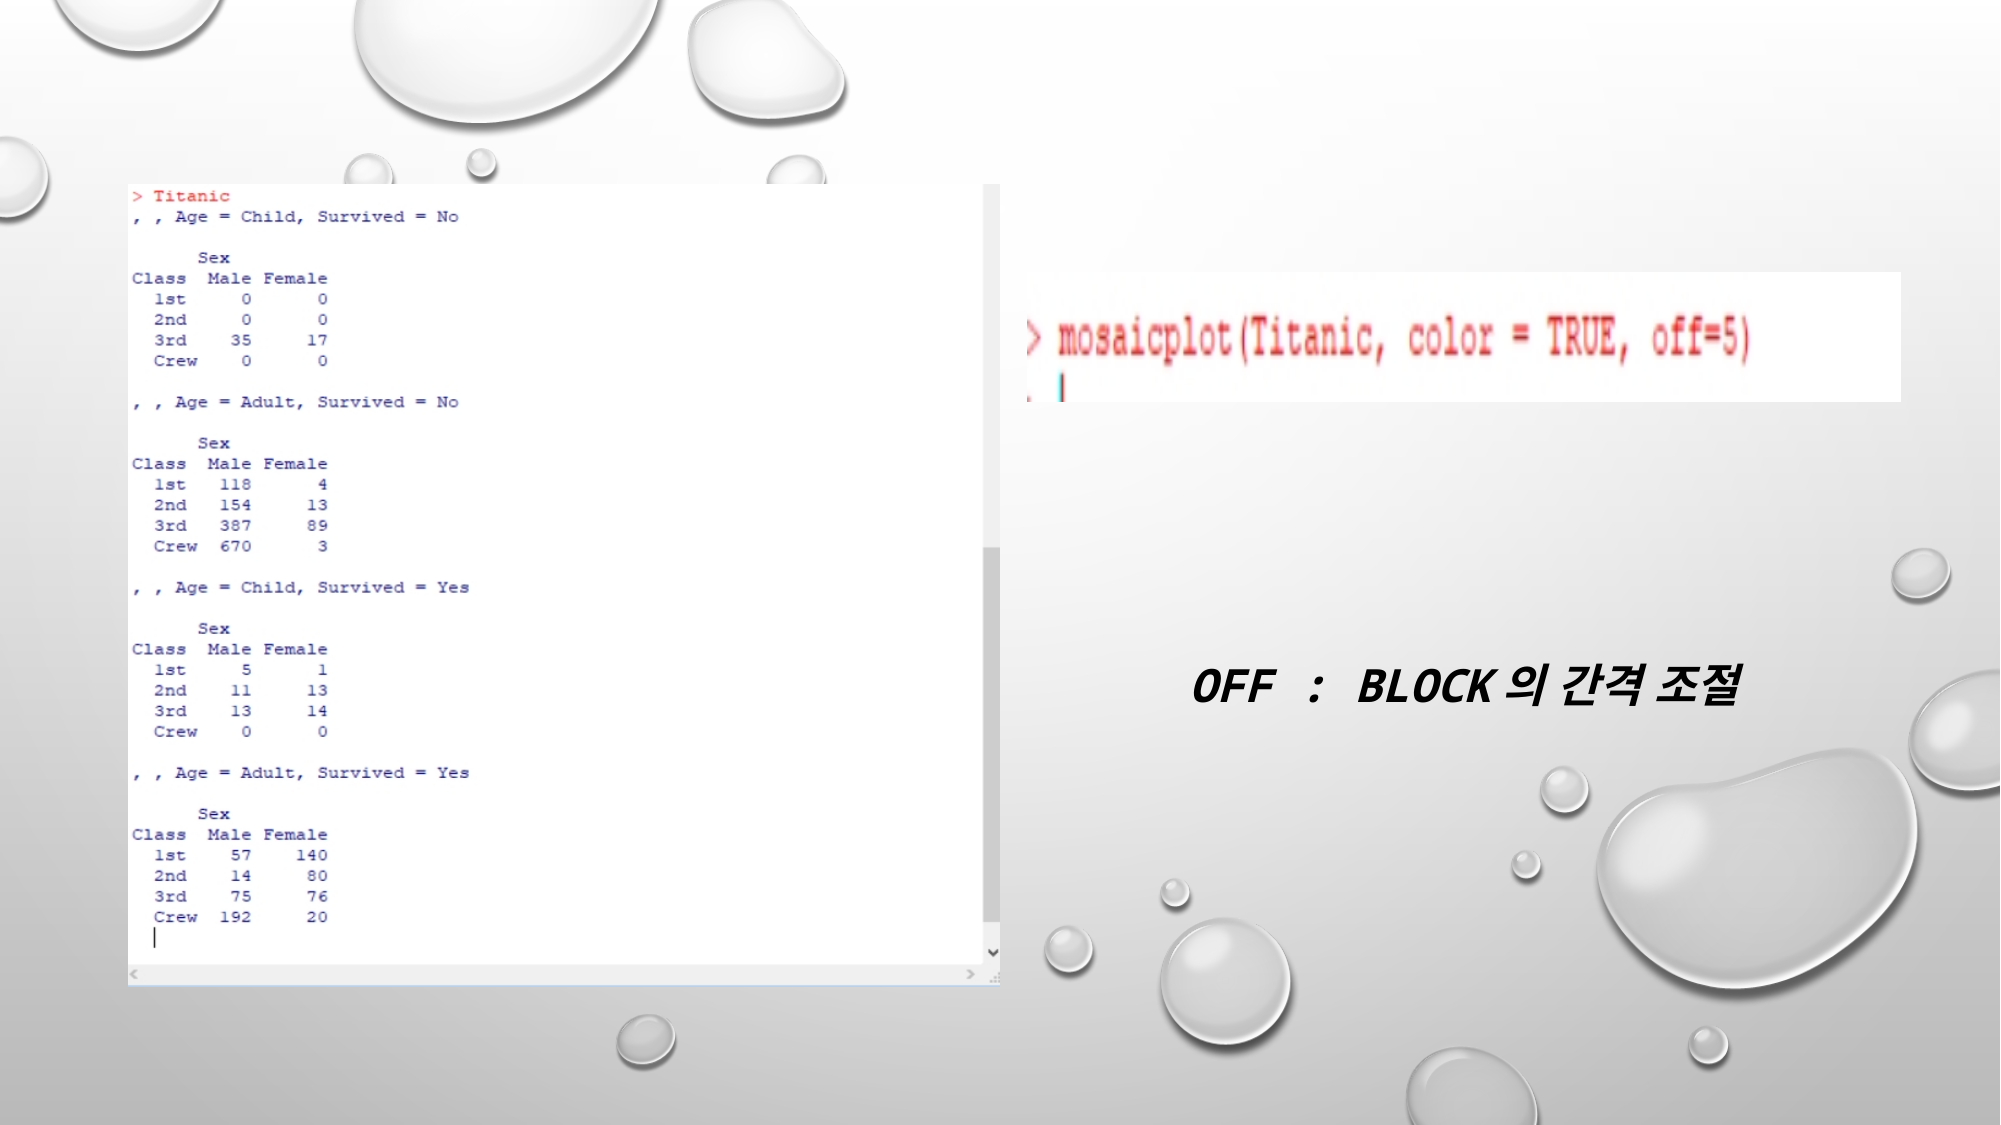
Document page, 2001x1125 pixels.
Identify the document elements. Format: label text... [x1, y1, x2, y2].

subtitle Off : block의 간격 조절 [1042, 475, 1886, 971]
picture [0, 0, 2000, 1125]
